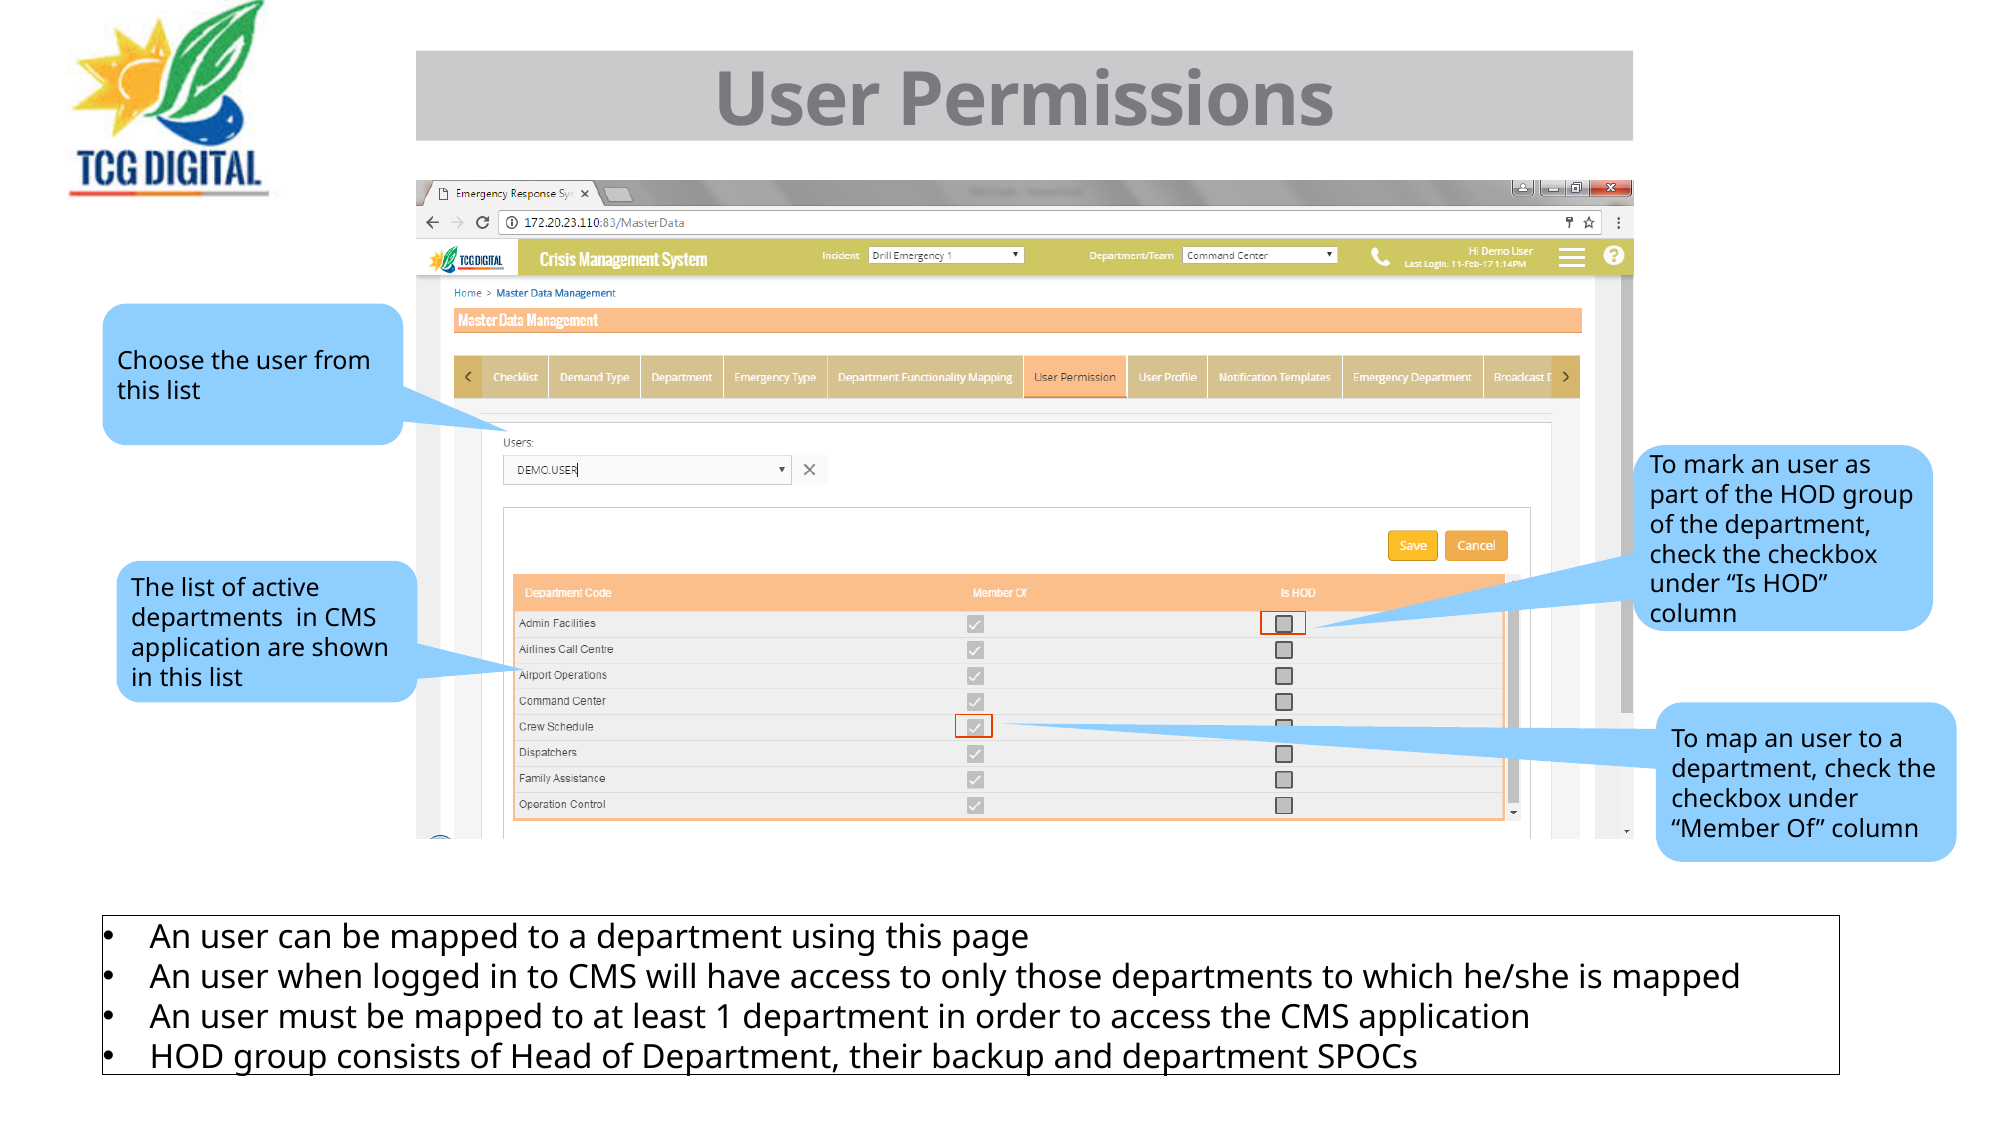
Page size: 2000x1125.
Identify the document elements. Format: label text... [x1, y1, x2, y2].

text_box The list of active departments in CMS application are shown in this list [115, 560, 415, 704]
picture [67, 0, 282, 200]
text_box User Permissions [416, 50, 1634, 141]
text_box To map an user to a department, check the checkbox under “Member Of” column [1634, 701, 1958, 863]
text_box Choose the user from this list [101, 302, 415, 446]
text_box To mark an user as part of the HOD group of the department, check the checkbox under “Is HOD” column [1634, 444, 1934, 632]
picture [415, 180, 1634, 839]
text_box An user can be mapped to a department using this page An user when logged in to CMS will have access to only those departments to which he/she is mapped An user must be mapped to at least 1 department in order to access the CMS application HOD group consists of Head of Department, their backup and department SPOCs [102, 915, 1840, 1075]
